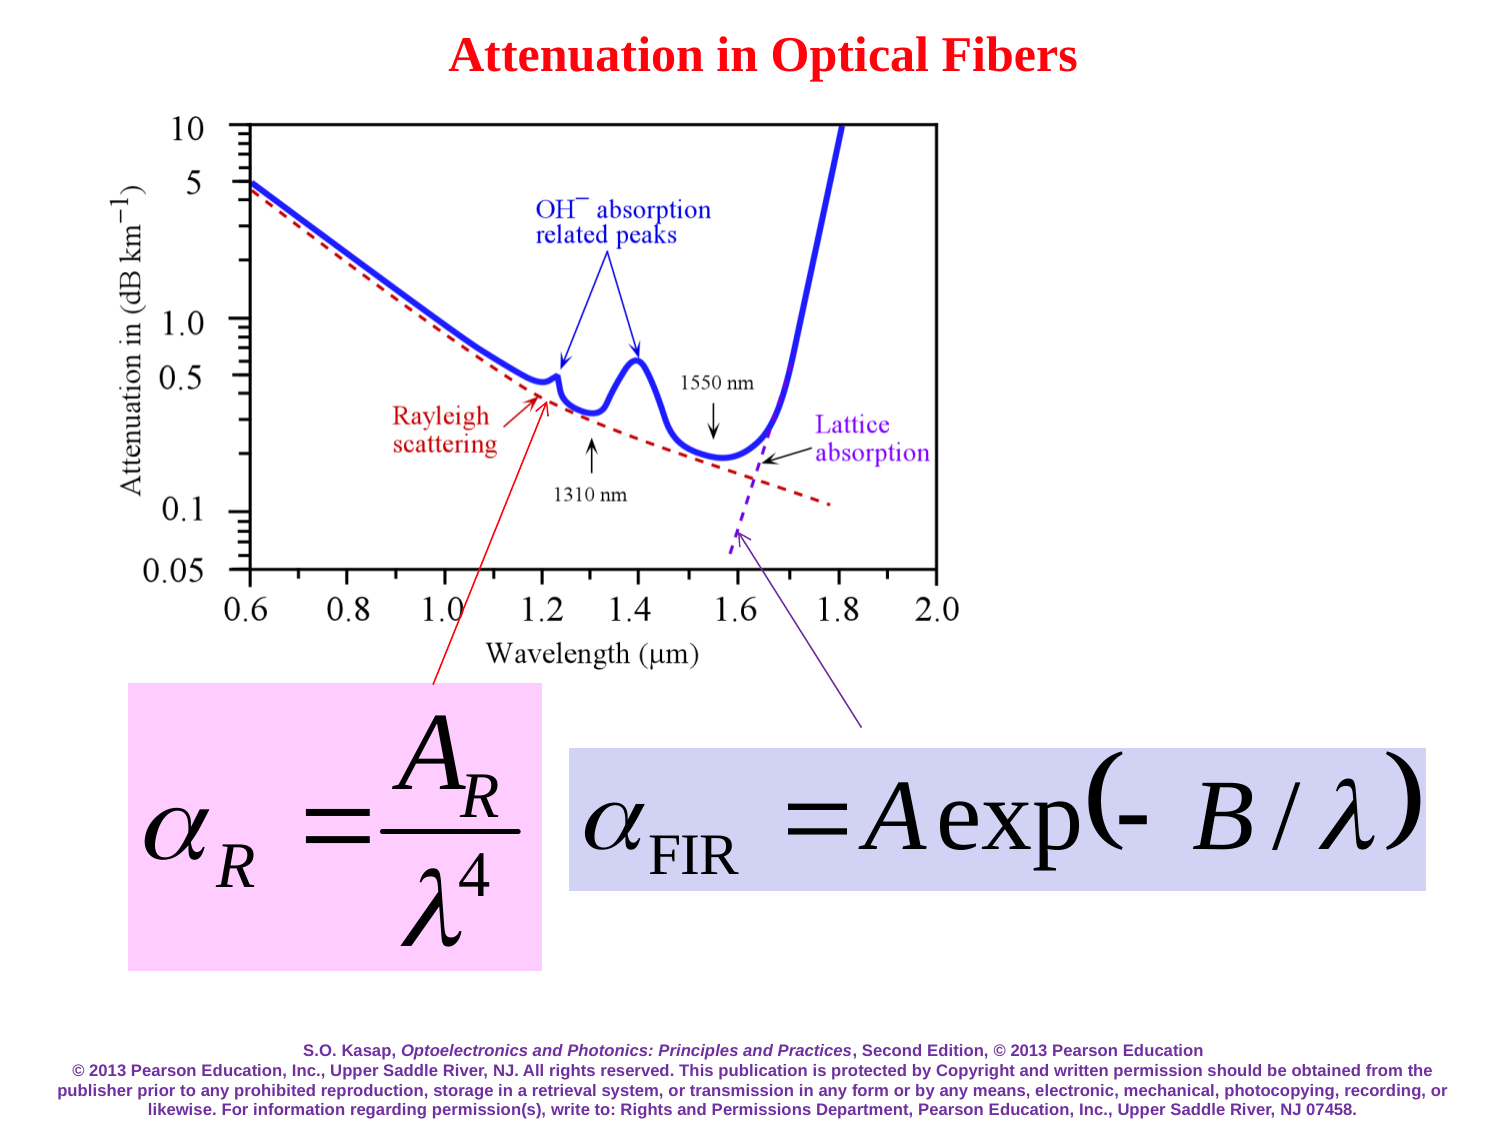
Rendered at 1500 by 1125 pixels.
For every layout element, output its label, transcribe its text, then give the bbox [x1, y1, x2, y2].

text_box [737, 531, 862, 728]
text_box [127, 682, 543, 972]
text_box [568, 748, 1427, 892]
picture [100, 104, 960, 671]
text_box Attenuation in Optical Fibers [225, 13, 1301, 89]
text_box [432, 400, 548, 685]
